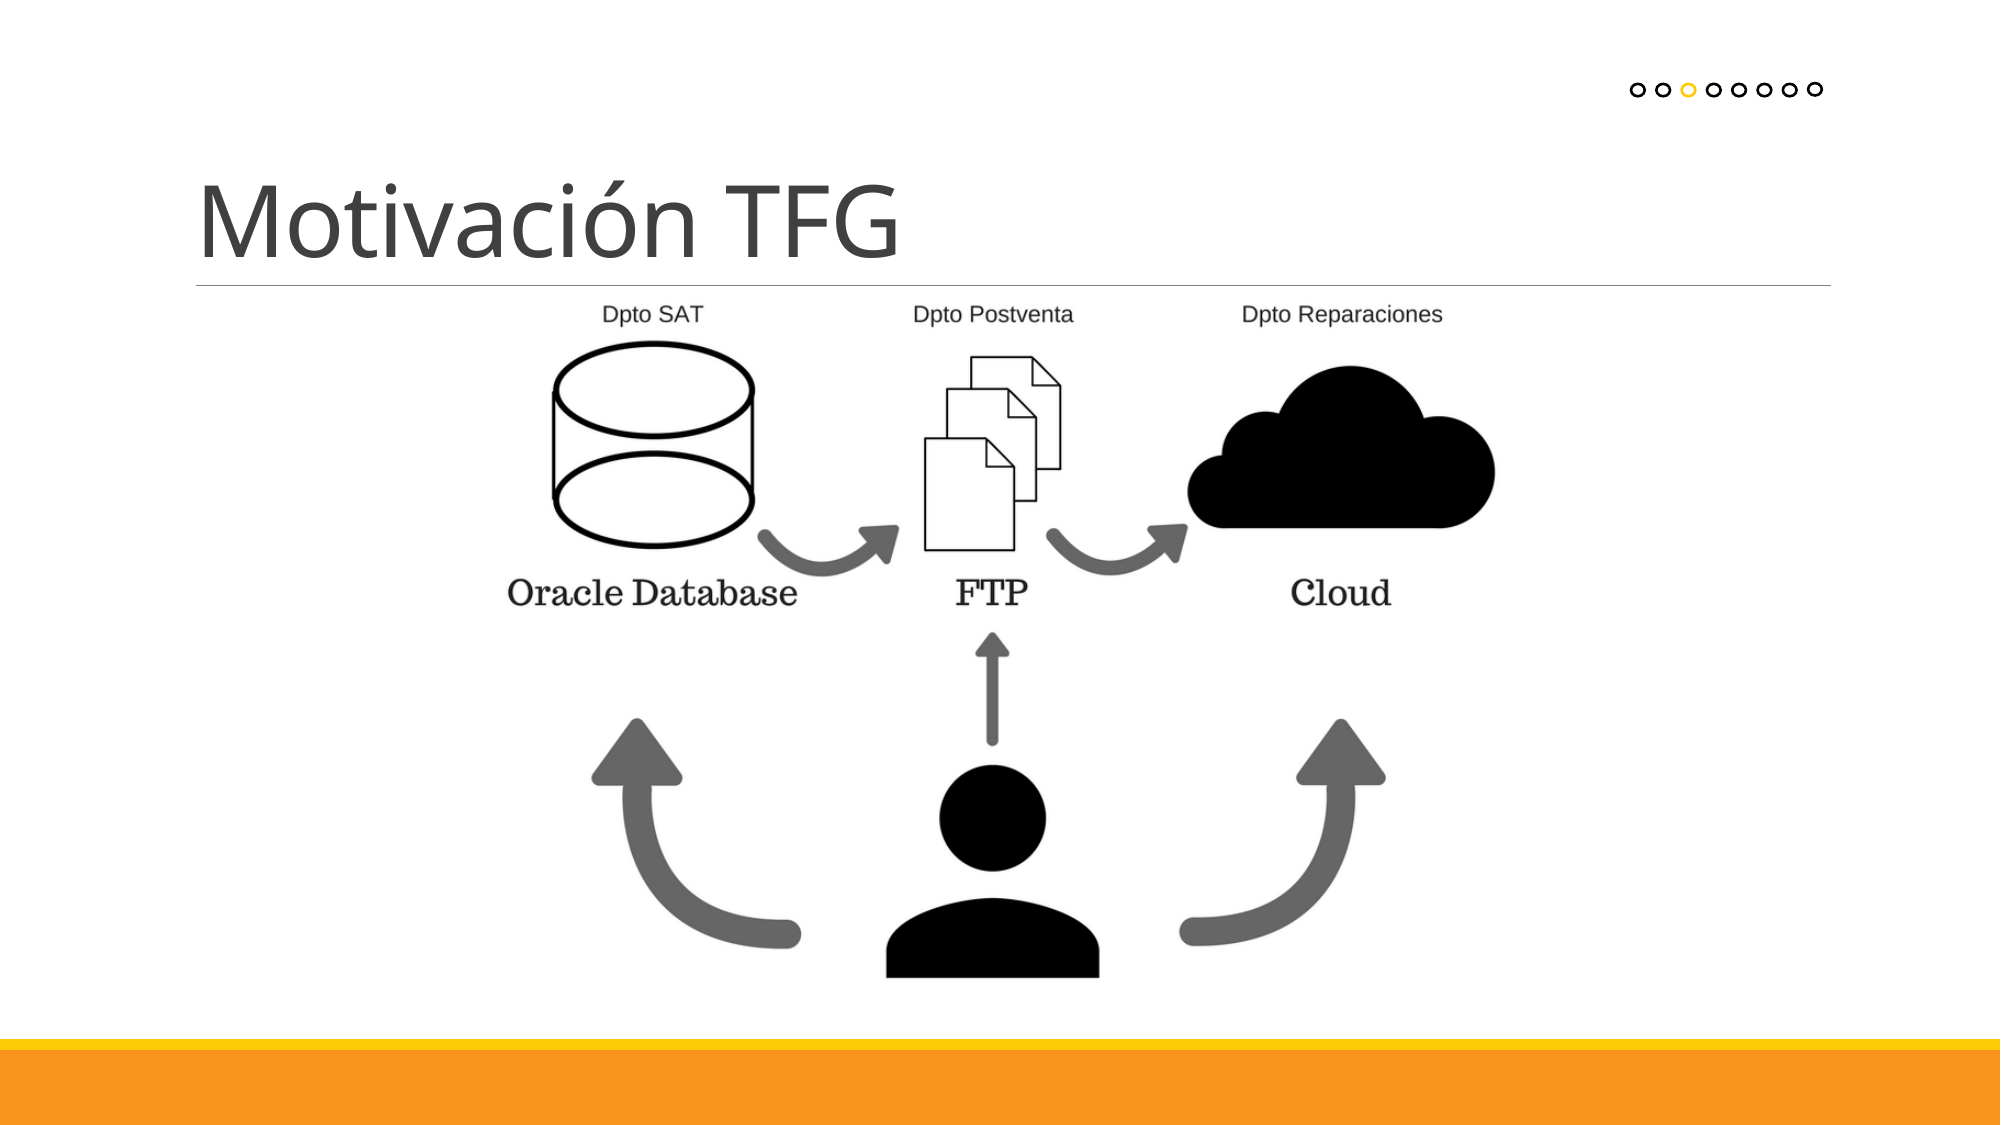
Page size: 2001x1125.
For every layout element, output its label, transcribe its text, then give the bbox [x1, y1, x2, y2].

text_box [1730, 82, 1748, 98]
text_box [1629, 82, 1646, 98]
title Motivación TFG [180, 47, 1830, 285]
picture [484, 299, 1516, 1033]
text_box [1655, 82, 1672, 98]
text_box [1705, 82, 1722, 98]
text_box [1781, 82, 1798, 98]
text_box [1806, 81, 1824, 97]
text_box [1680, 82, 1697, 98]
text_box [1756, 82, 1773, 98]
